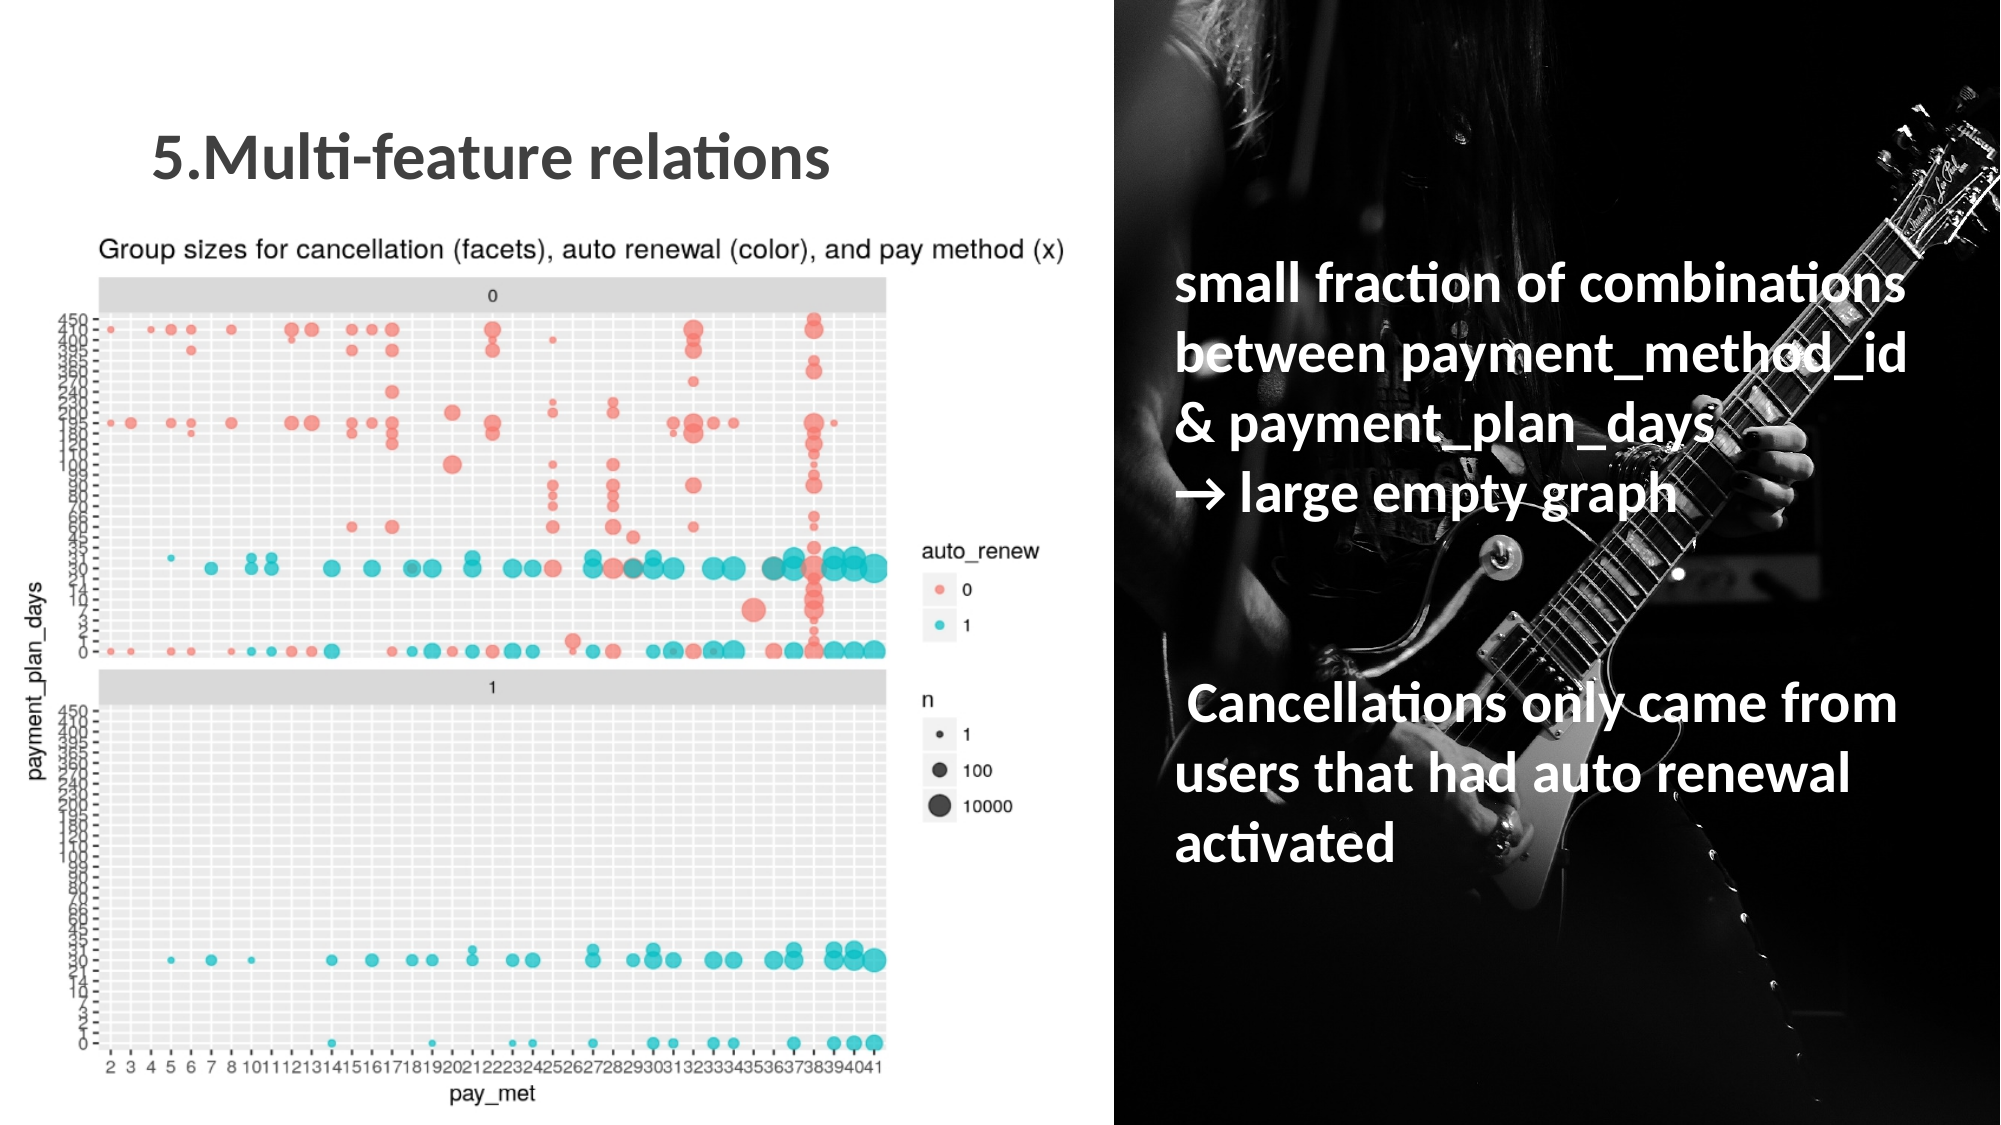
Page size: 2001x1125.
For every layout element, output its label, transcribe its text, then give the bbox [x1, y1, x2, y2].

text_box 5.Multi-feature relations [136, 105, 935, 201]
picture [1114, 0, 2000, 1125]
picture [2, 227, 1069, 1125]
